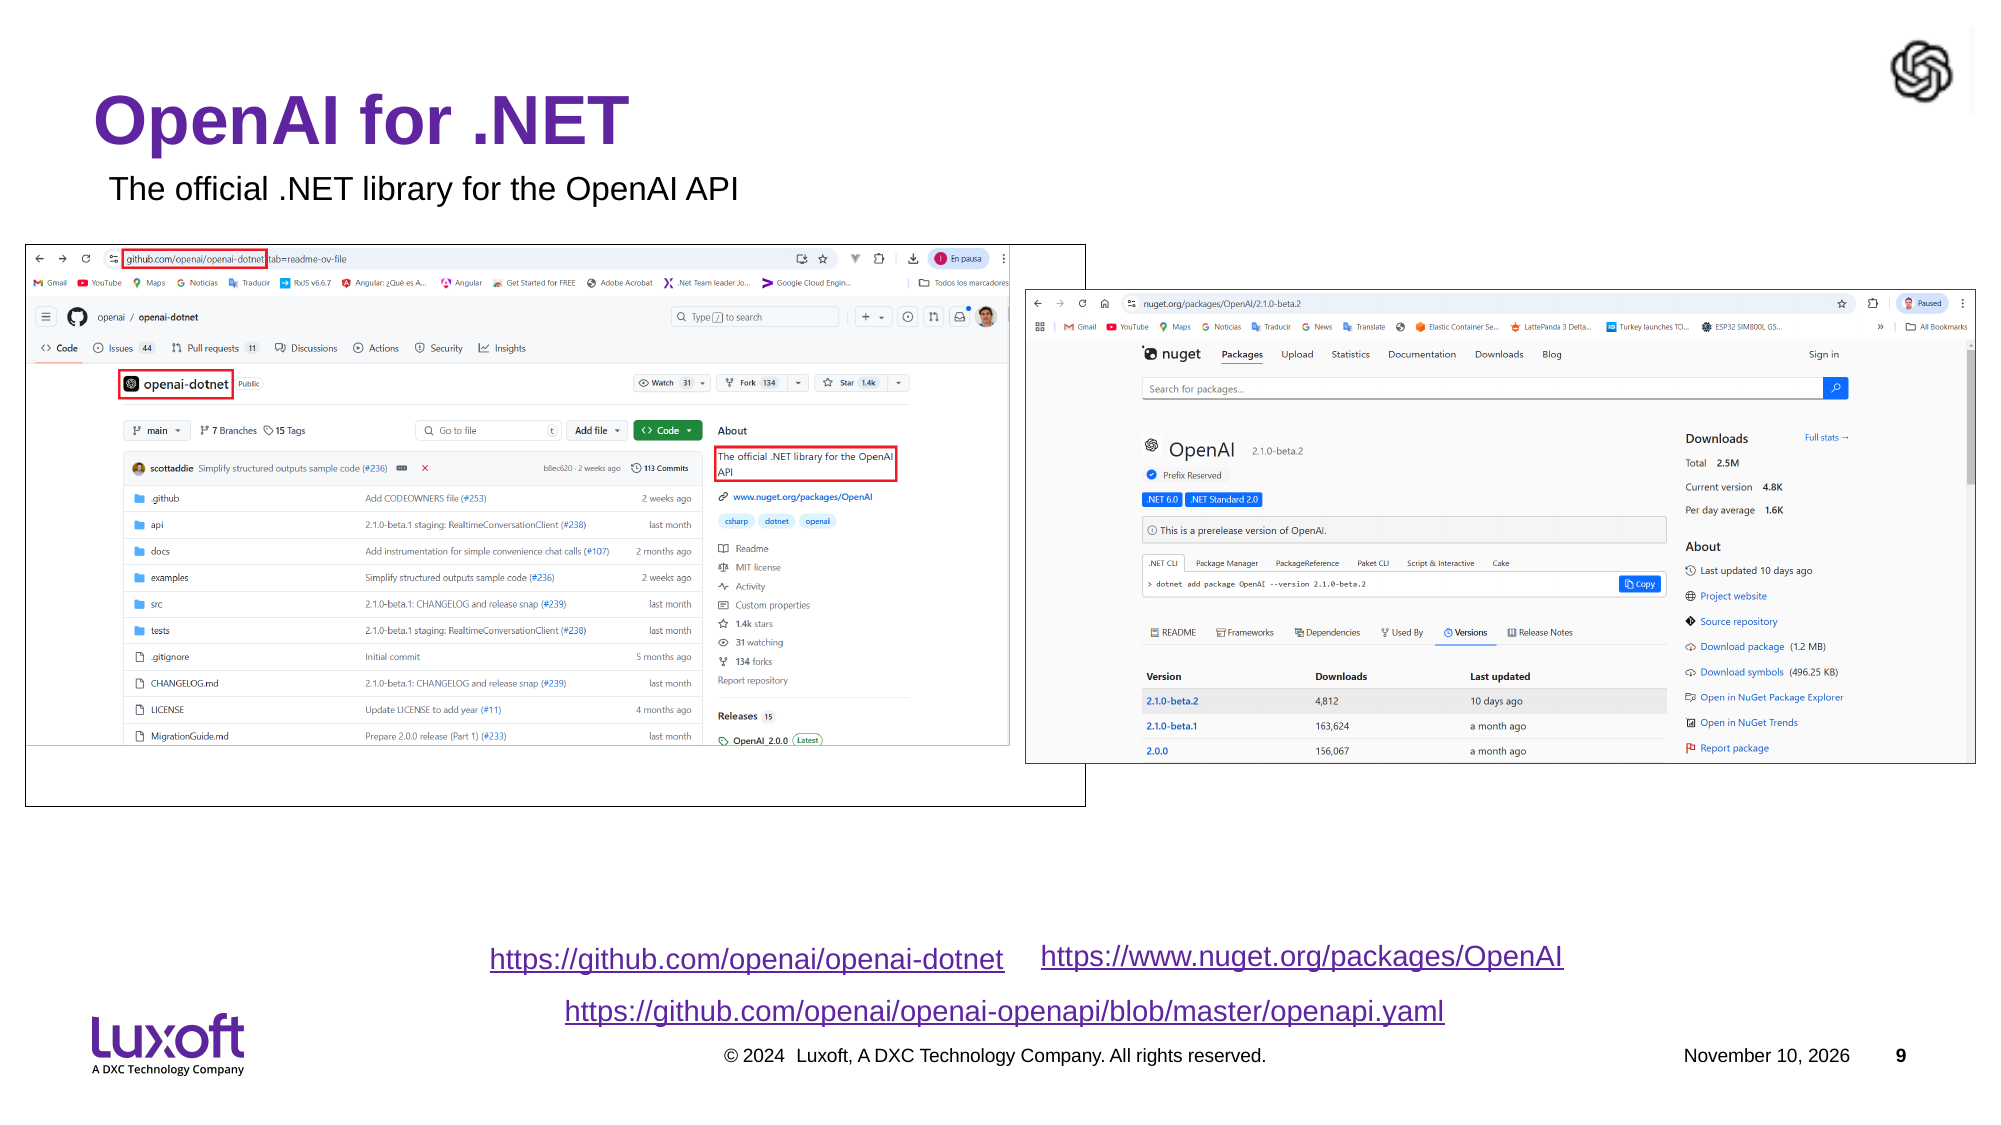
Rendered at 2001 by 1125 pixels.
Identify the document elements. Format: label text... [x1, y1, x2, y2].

text_box https://github.com/openai/openai-openapi/blob/master/openapi.yaml [549, 984, 1710, 1035]
picture [25, 244, 1976, 807]
text_box https://github.com/openai/openai-dotnet [474, 932, 1170, 983]
text_box The official .NET library for the OpenAI API [93, 160, 842, 215]
picture [92, 1013, 244, 1076]
title OpenAI for .NET [93, 87, 1907, 282]
picture [1877, 27, 1975, 115]
text_box https://www.nuget.org/packages/OpenAI [1025, 929, 1736, 980]
